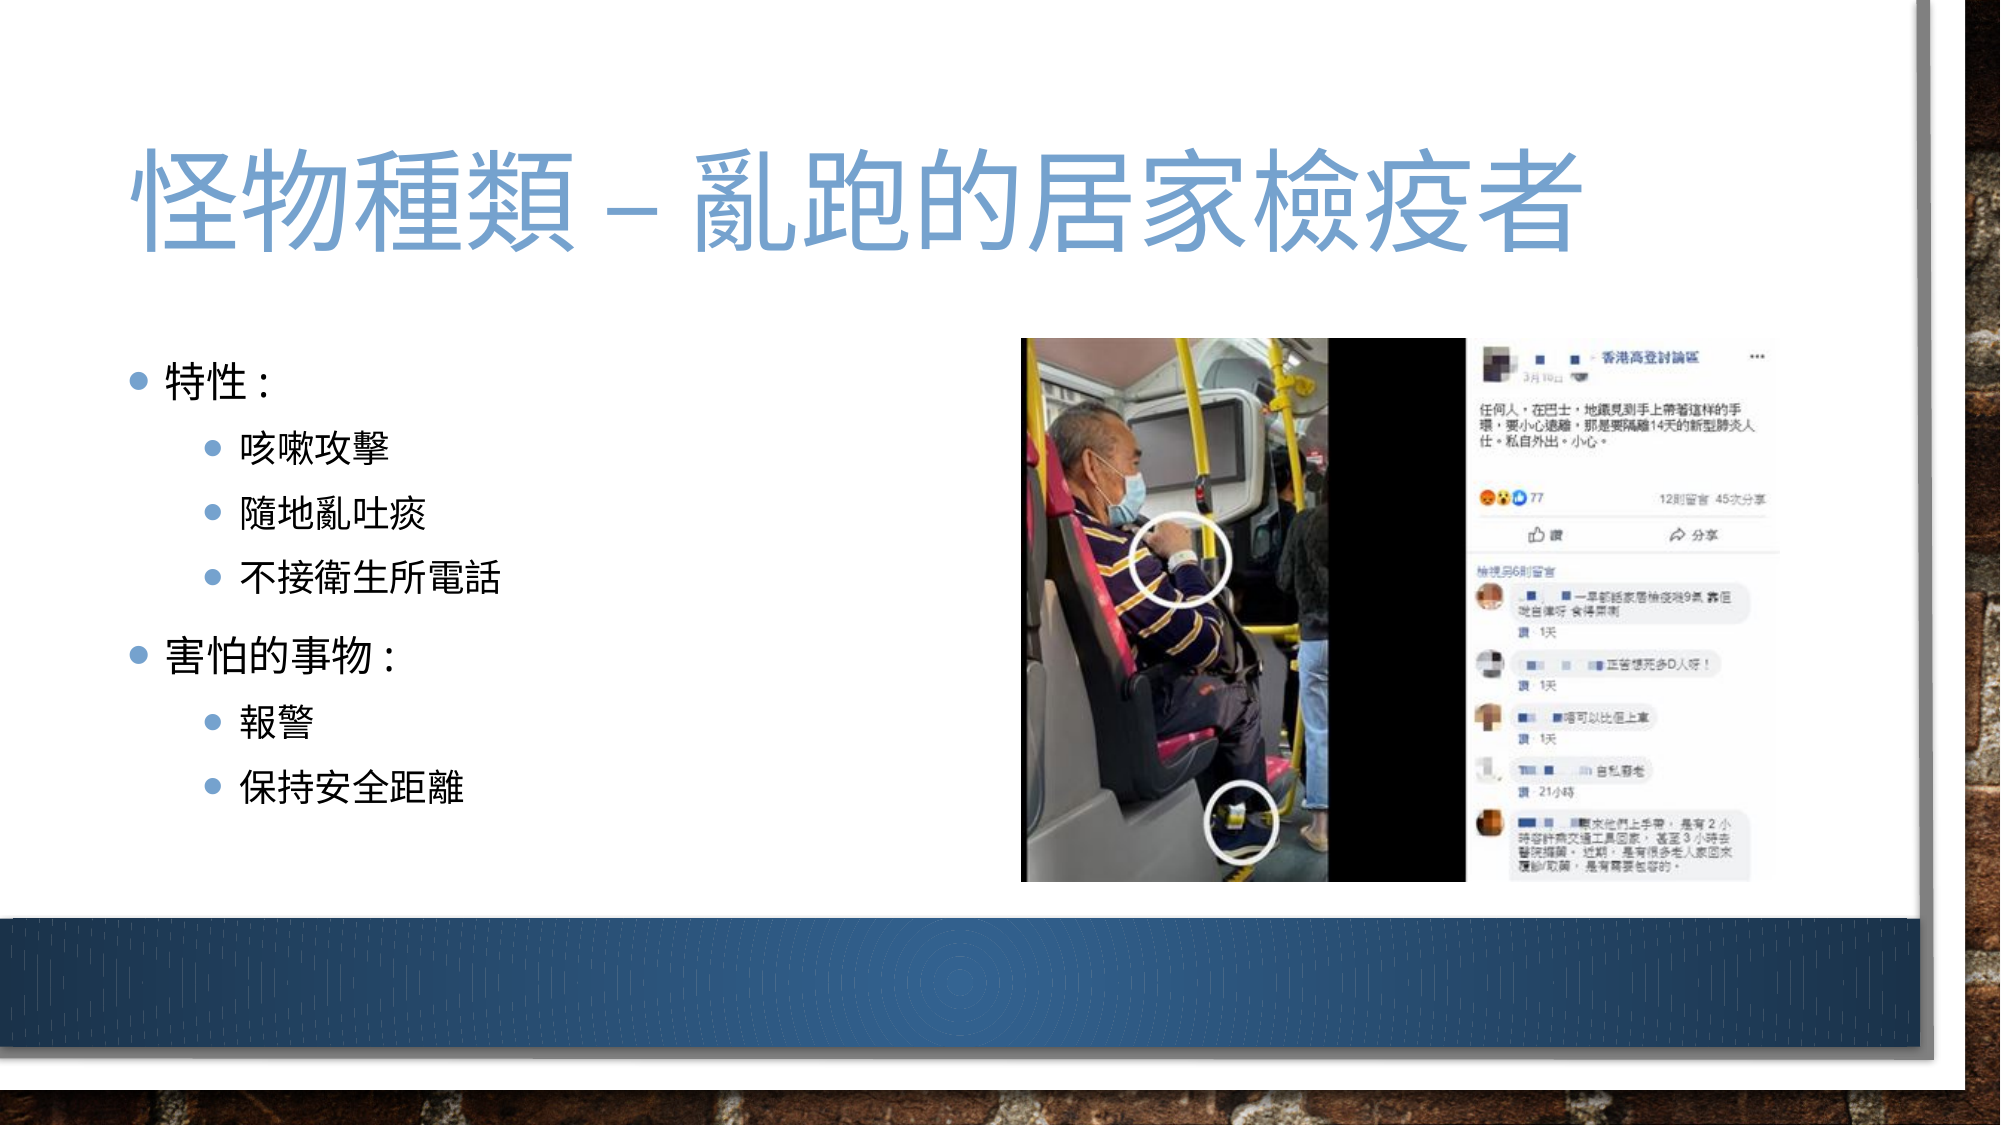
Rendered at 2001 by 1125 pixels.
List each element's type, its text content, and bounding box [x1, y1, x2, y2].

text_box 怪物種類 – 亂跑的居家檢疫者 [112, 112, 1818, 303]
picture [0, 0, 2001, 1125]
picture [0, 0, 1919, 918]
text_box 特性: 咳嗽攻擊 隨地亂吐痰 不接衛生所電話 害怕的事物: 報警 保持安全距離 [112, 338, 948, 882]
